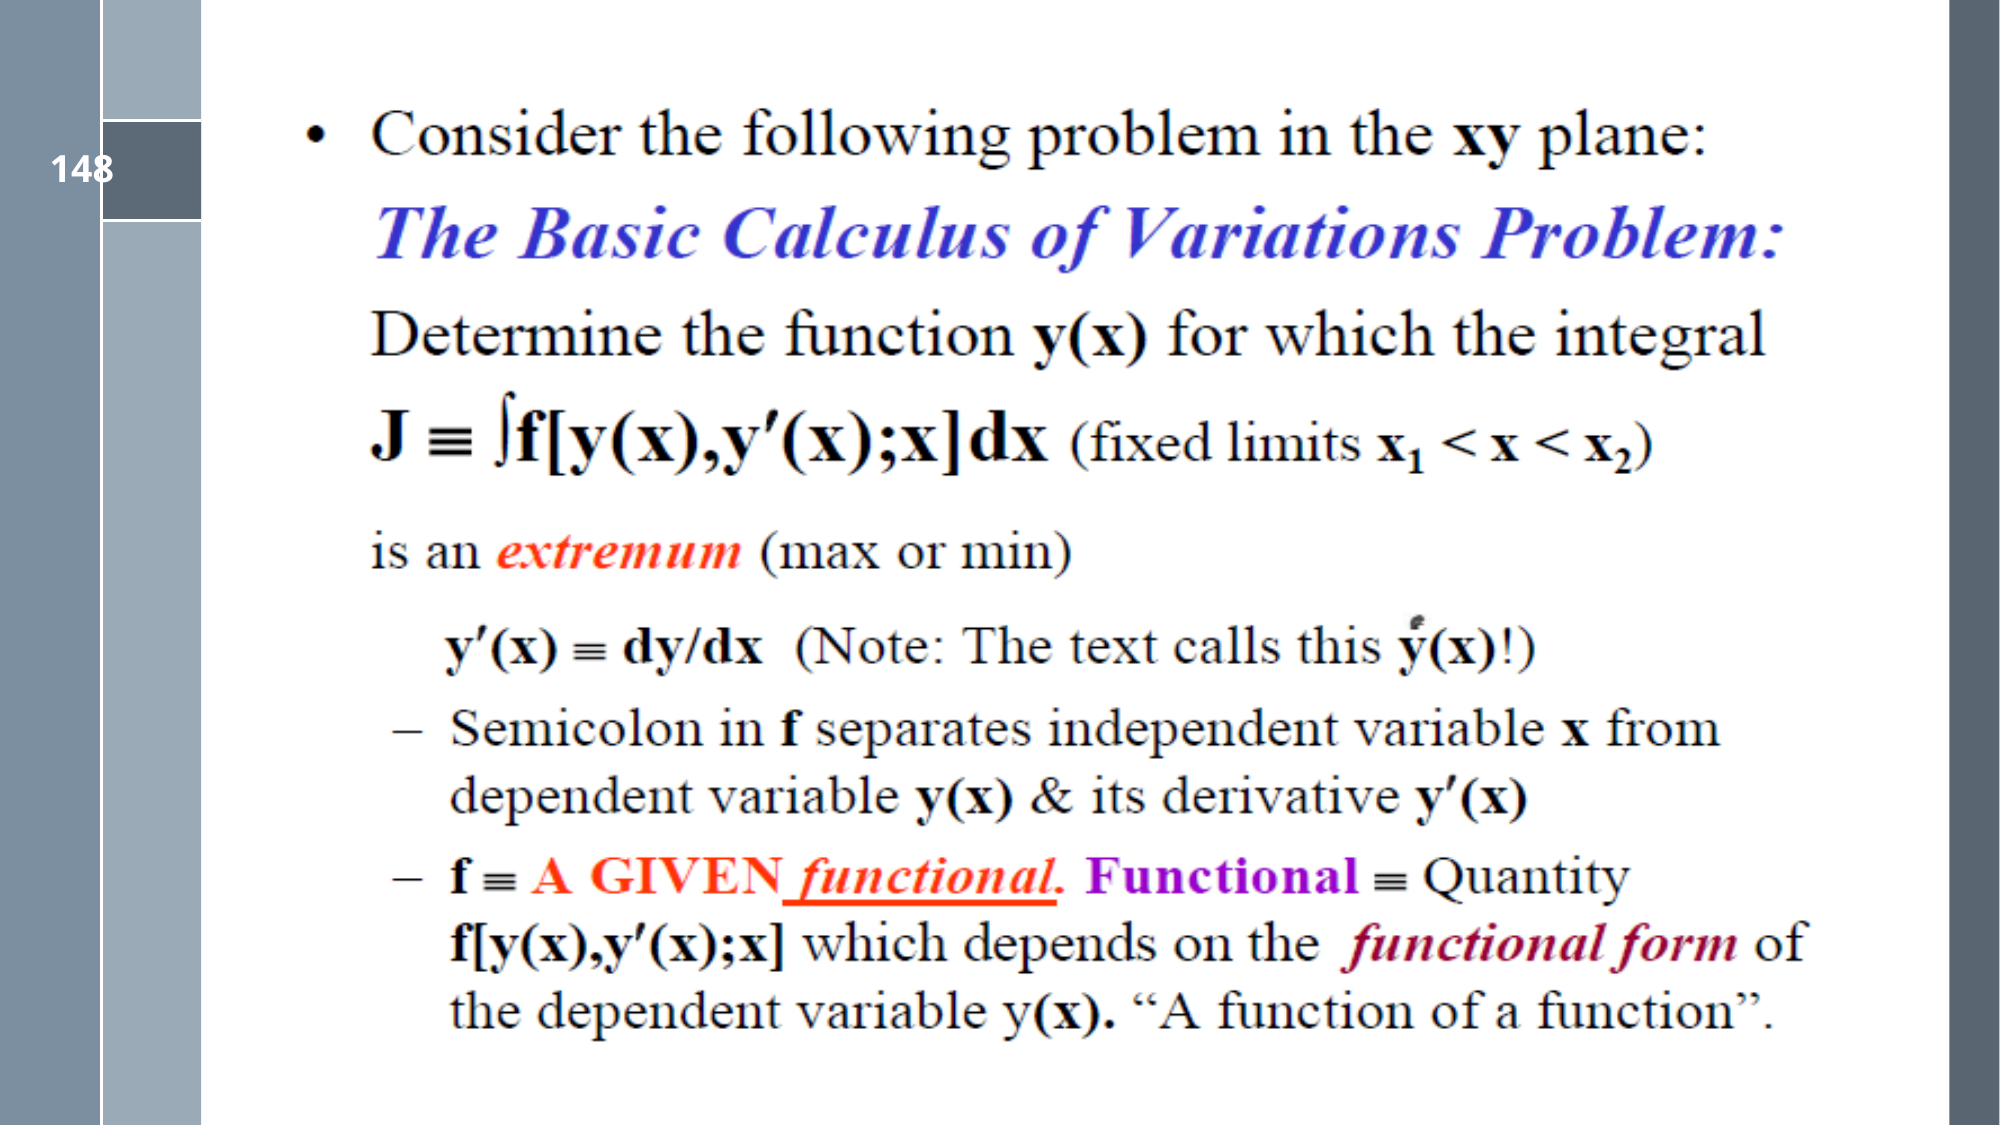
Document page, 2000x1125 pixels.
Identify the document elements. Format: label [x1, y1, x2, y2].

picture [274, 71, 1875, 1088]
